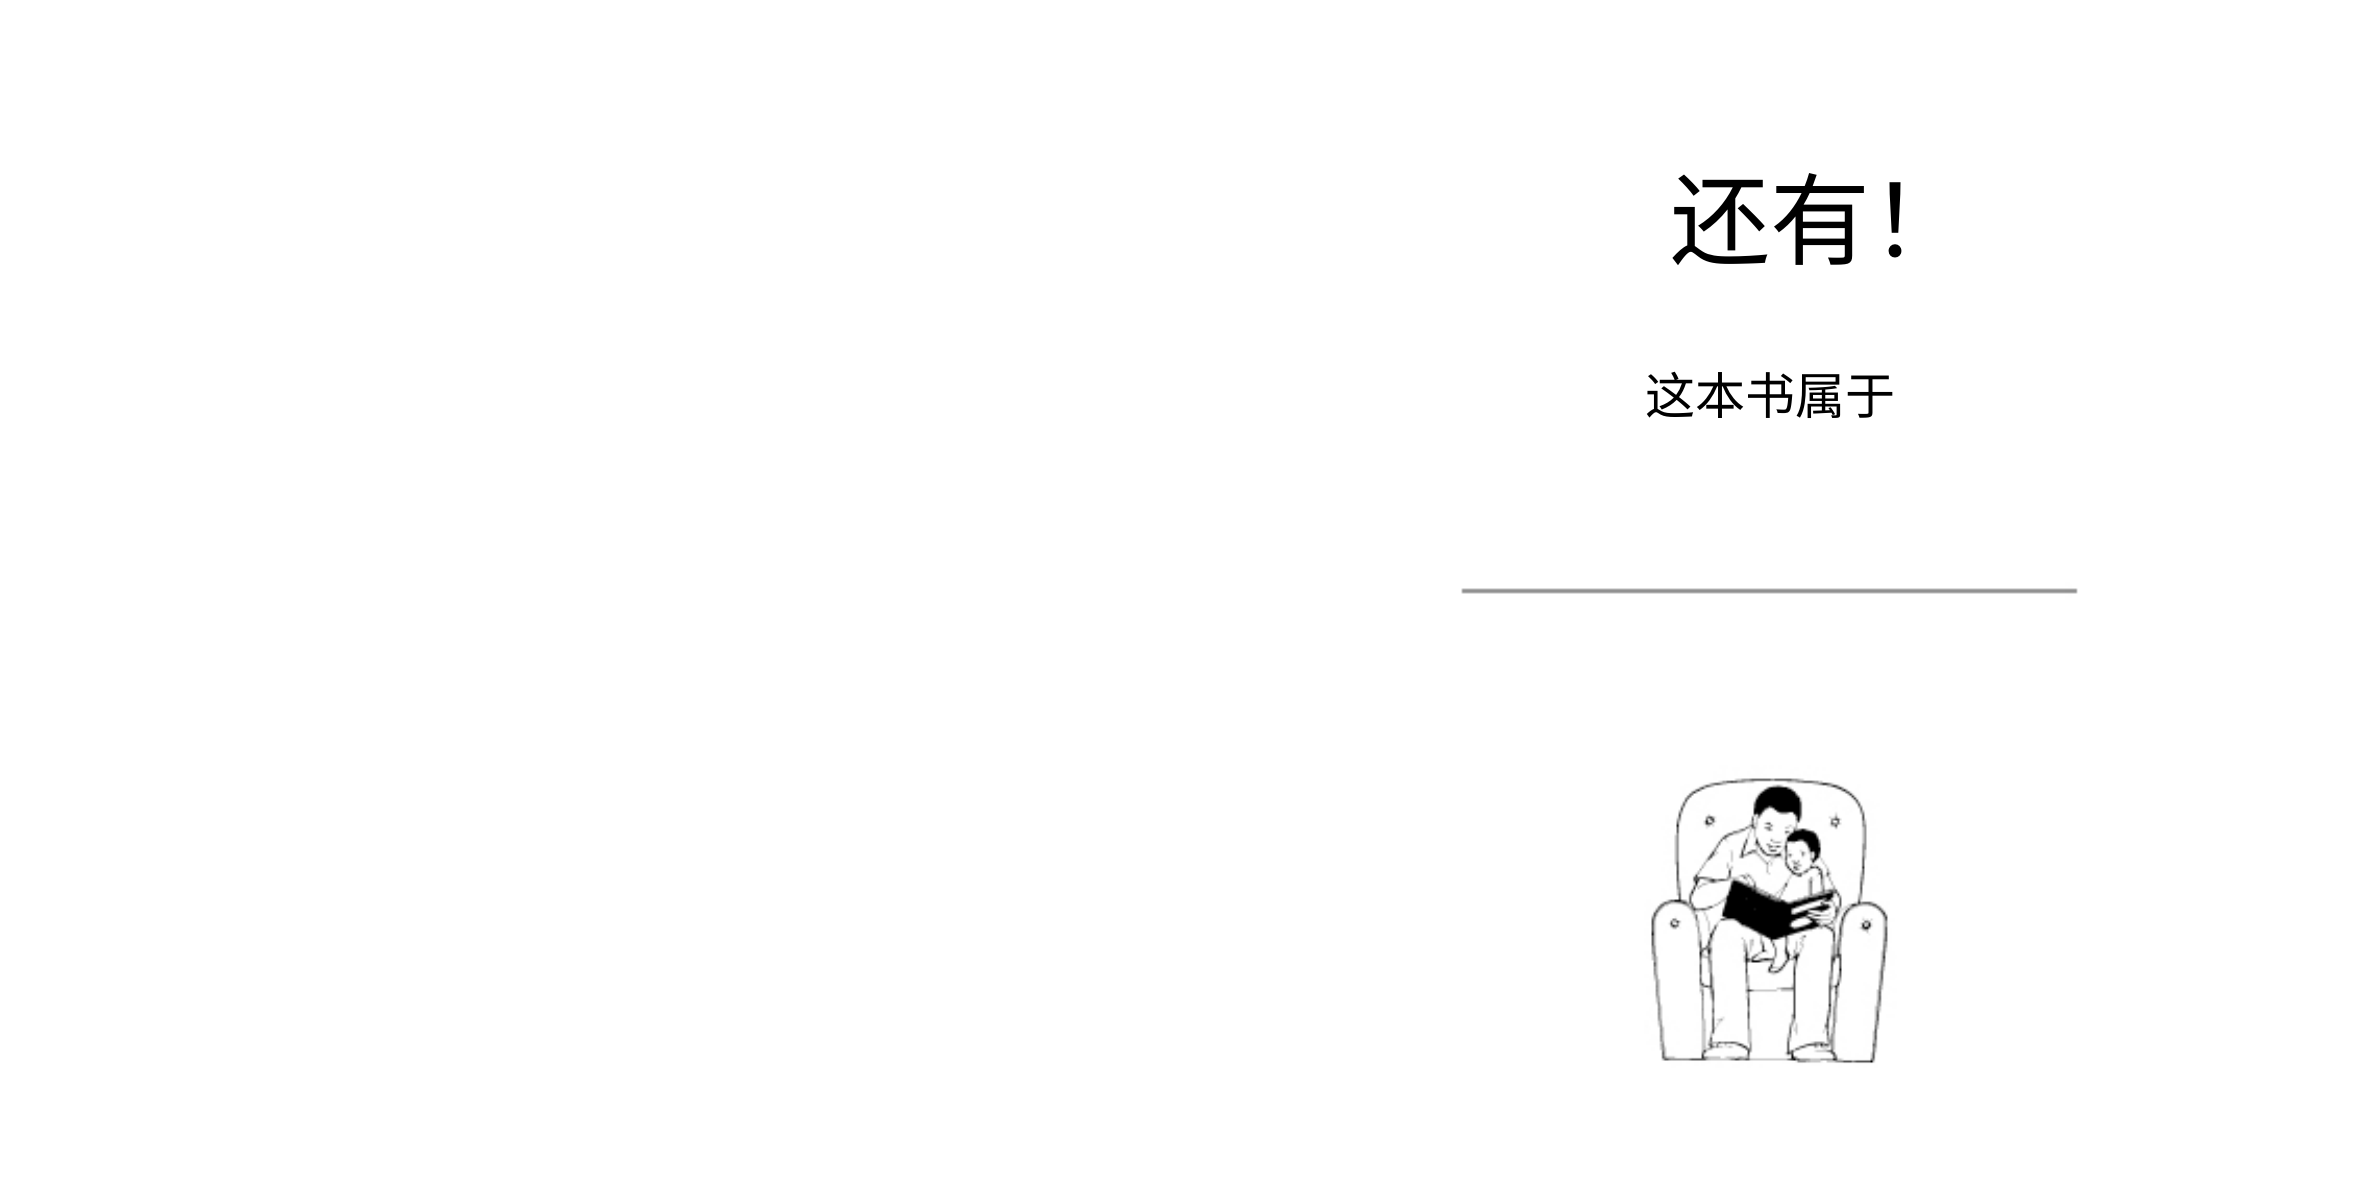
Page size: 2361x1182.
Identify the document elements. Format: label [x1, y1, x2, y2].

picture [1179, 0, 2361, 1182]
